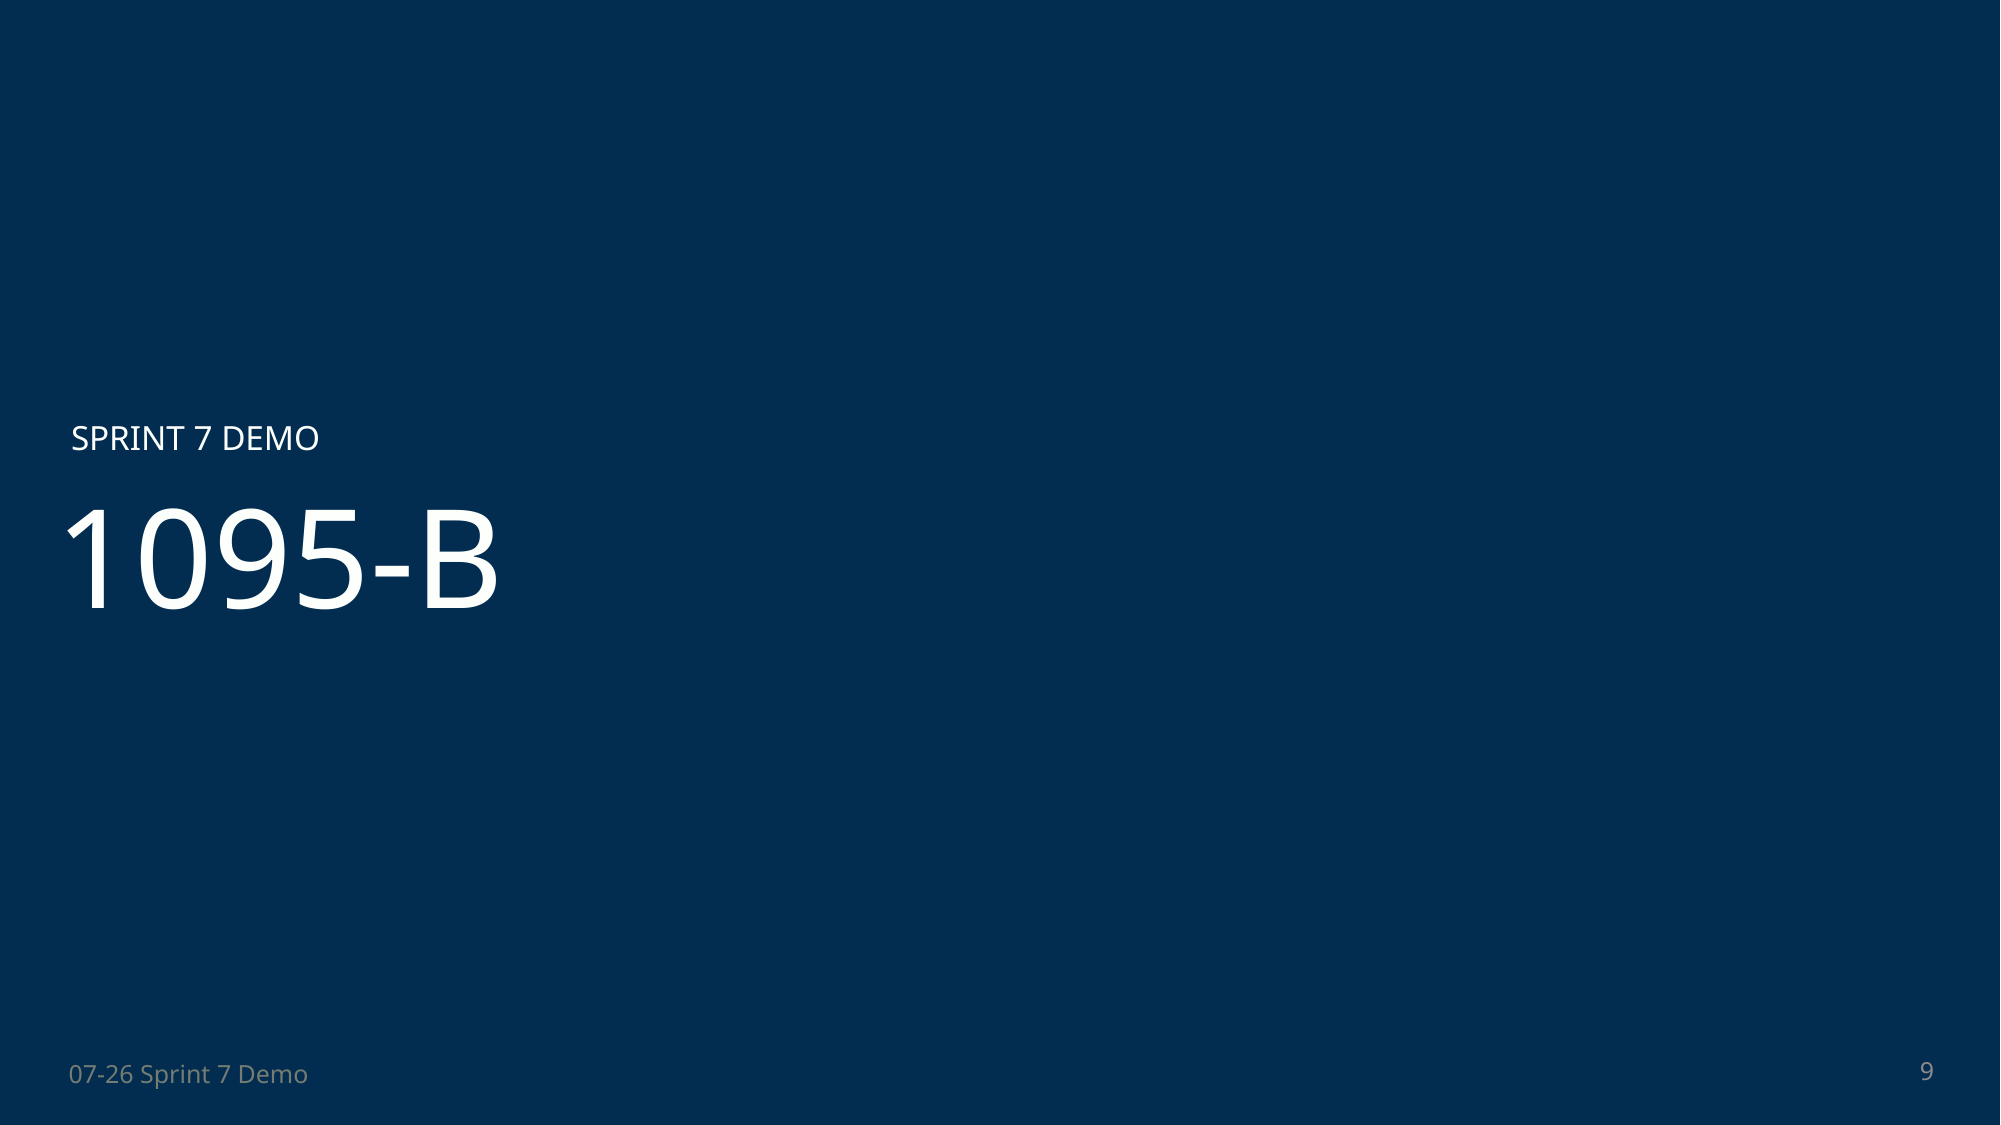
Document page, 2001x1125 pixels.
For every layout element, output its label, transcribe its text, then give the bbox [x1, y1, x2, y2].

title 1095-B [40, 482, 1417, 750]
text_box 07-26 Sprint 7 Demo [68, 1051, 516, 1097]
slide_number 9 [1882, 1042, 1949, 1103]
list SPRINT 7 DEMO [56, 413, 753, 475]
